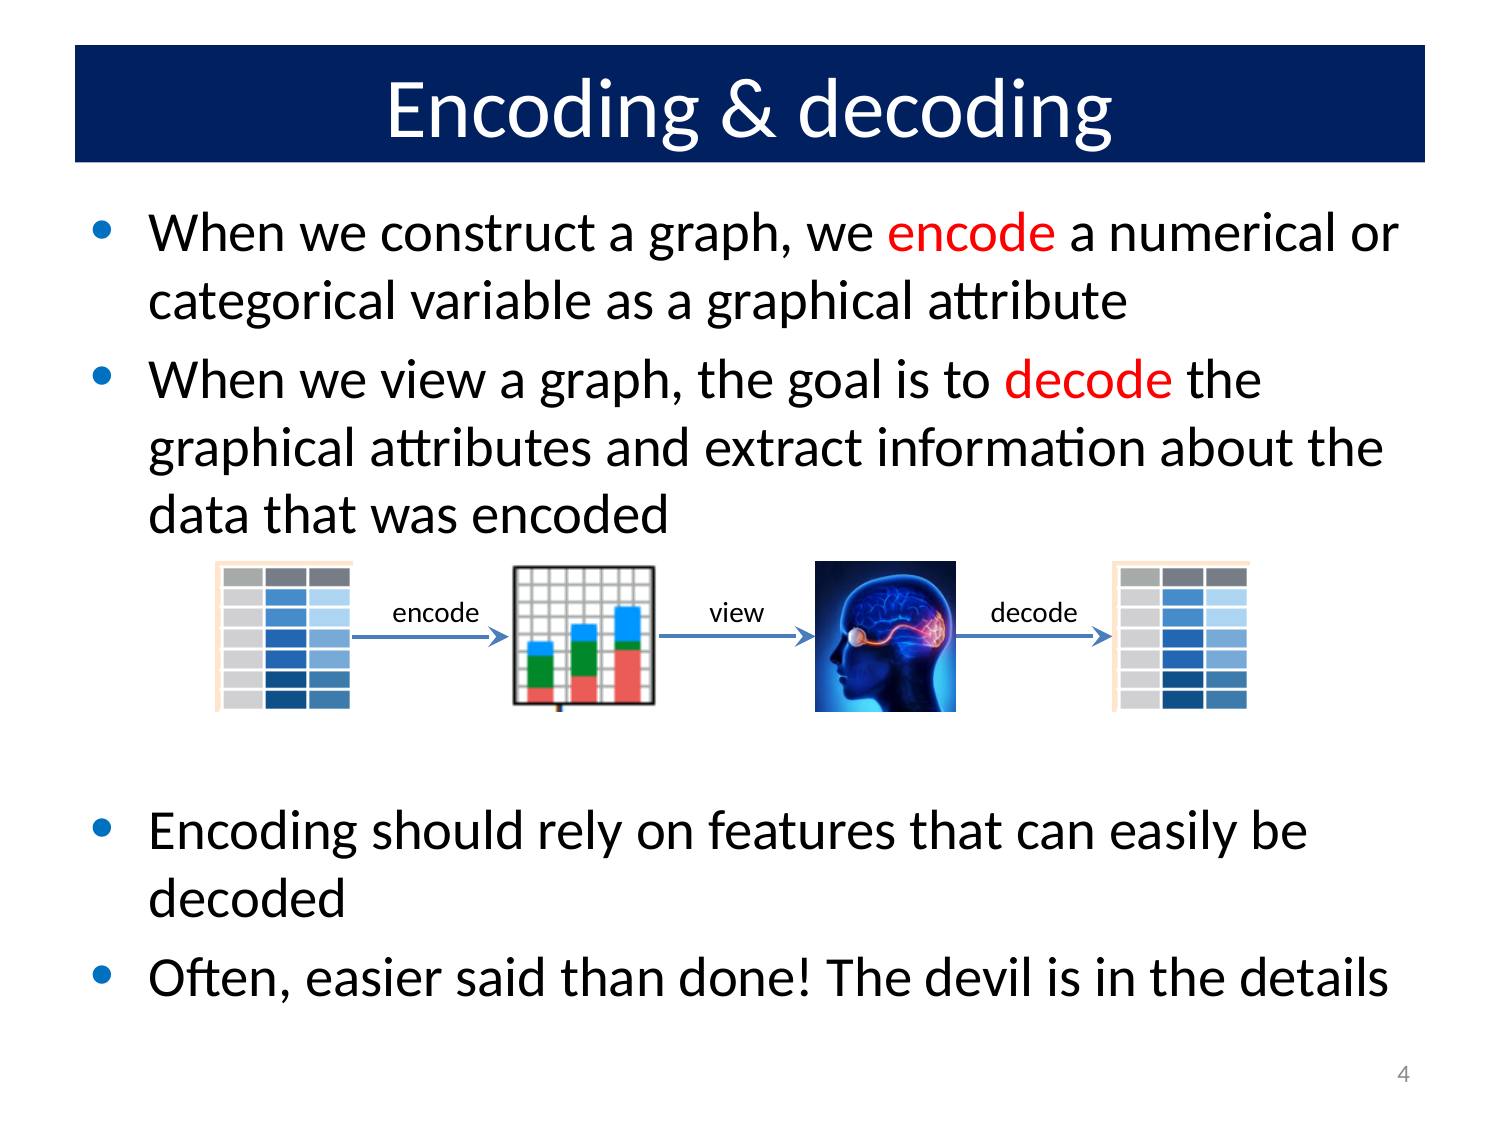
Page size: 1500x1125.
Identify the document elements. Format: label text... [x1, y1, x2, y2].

slide_number 4 [1074, 1042, 1425, 1103]
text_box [215, 561, 1250, 712]
title Encoding & decoding [75, 45, 1425, 163]
list When we construct a graph, we encode a numerical or categorical variable as a graphical attribute When we view a graph, the goal is to decode the graphical attributes and extract information about the data that was encoded Encoding should rely on features that can easily be decoded Often, easier said than done! The devil is in the details [75, 187, 1425, 1025]
